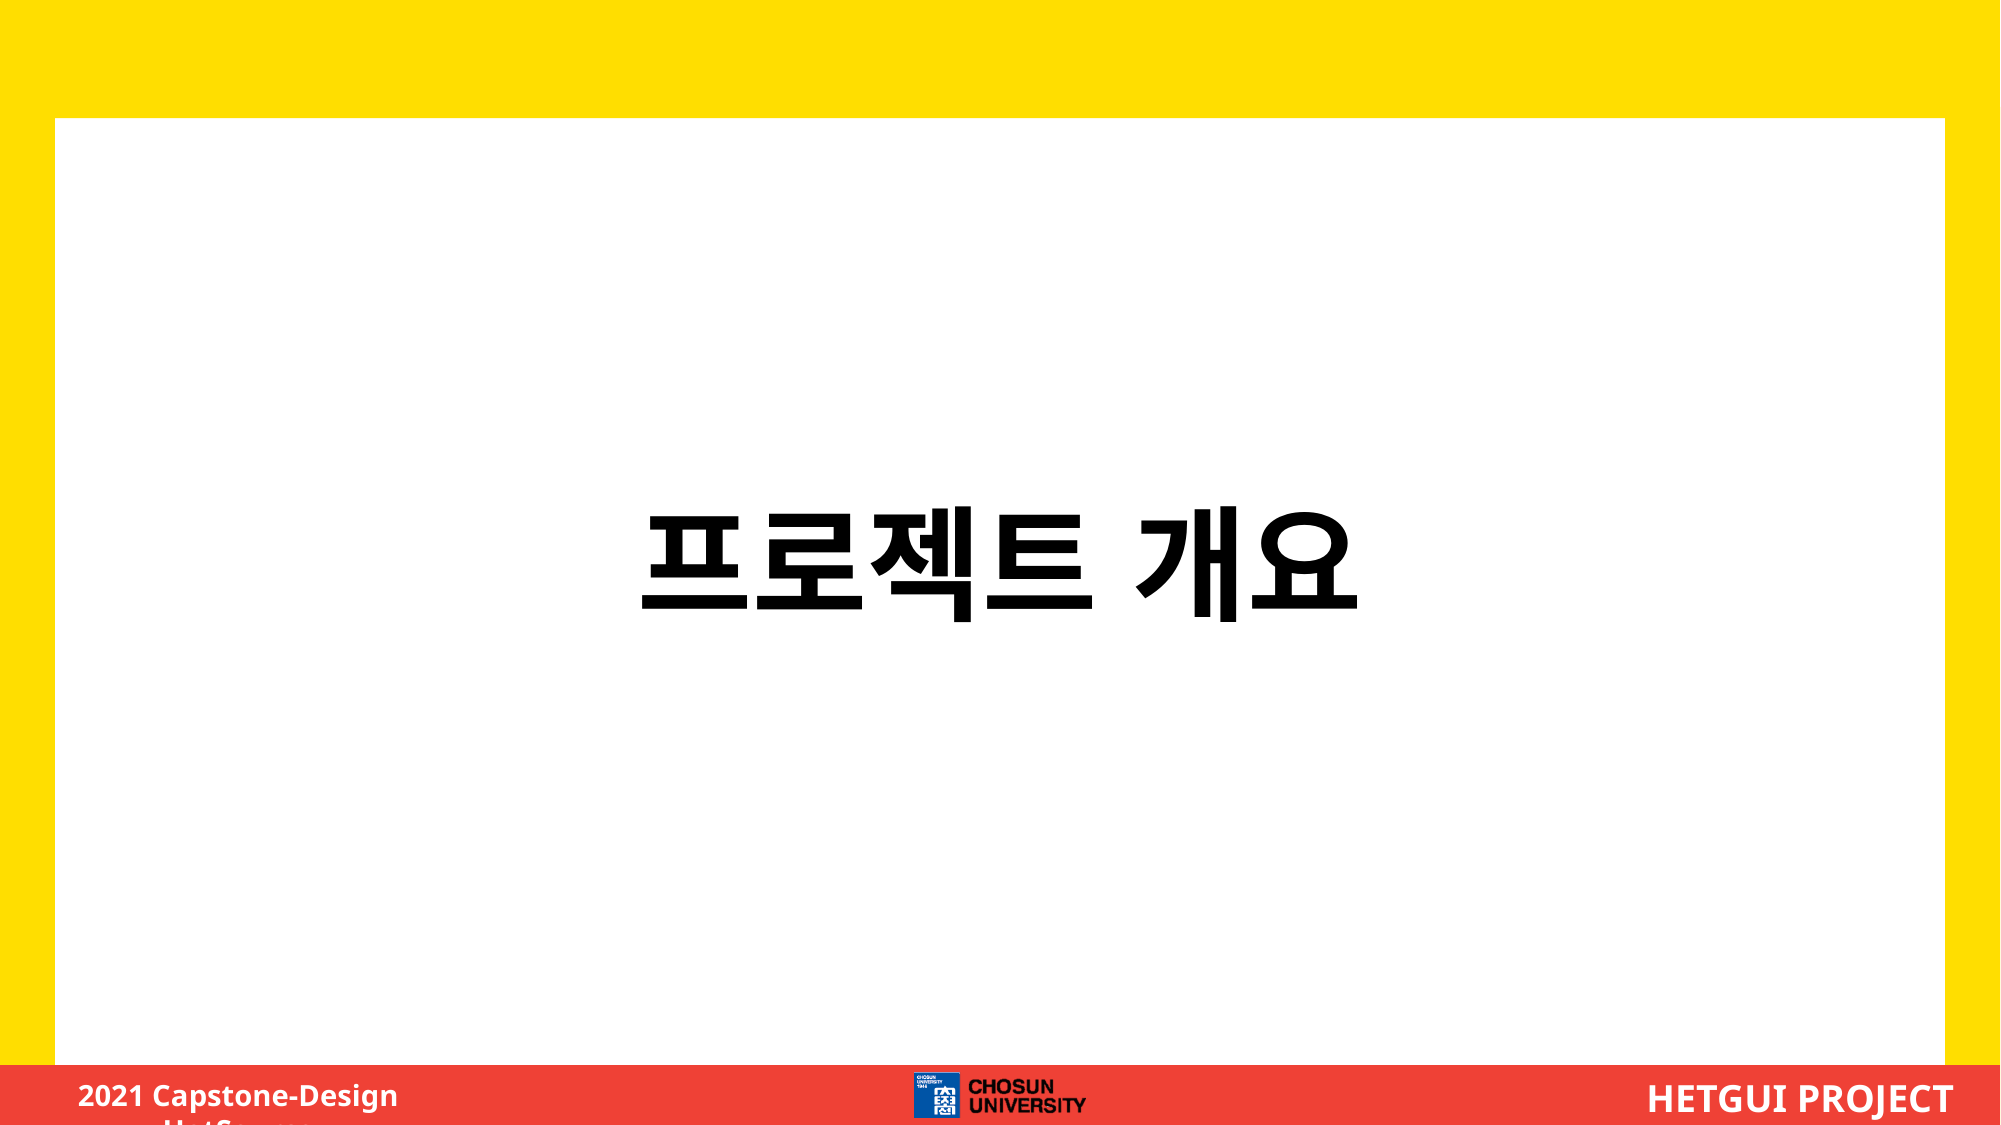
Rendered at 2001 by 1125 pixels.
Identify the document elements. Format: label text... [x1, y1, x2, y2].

text_box 프로젝트 개요 [538, 479, 1462, 644]
picture [914, 1072, 1086, 1118]
